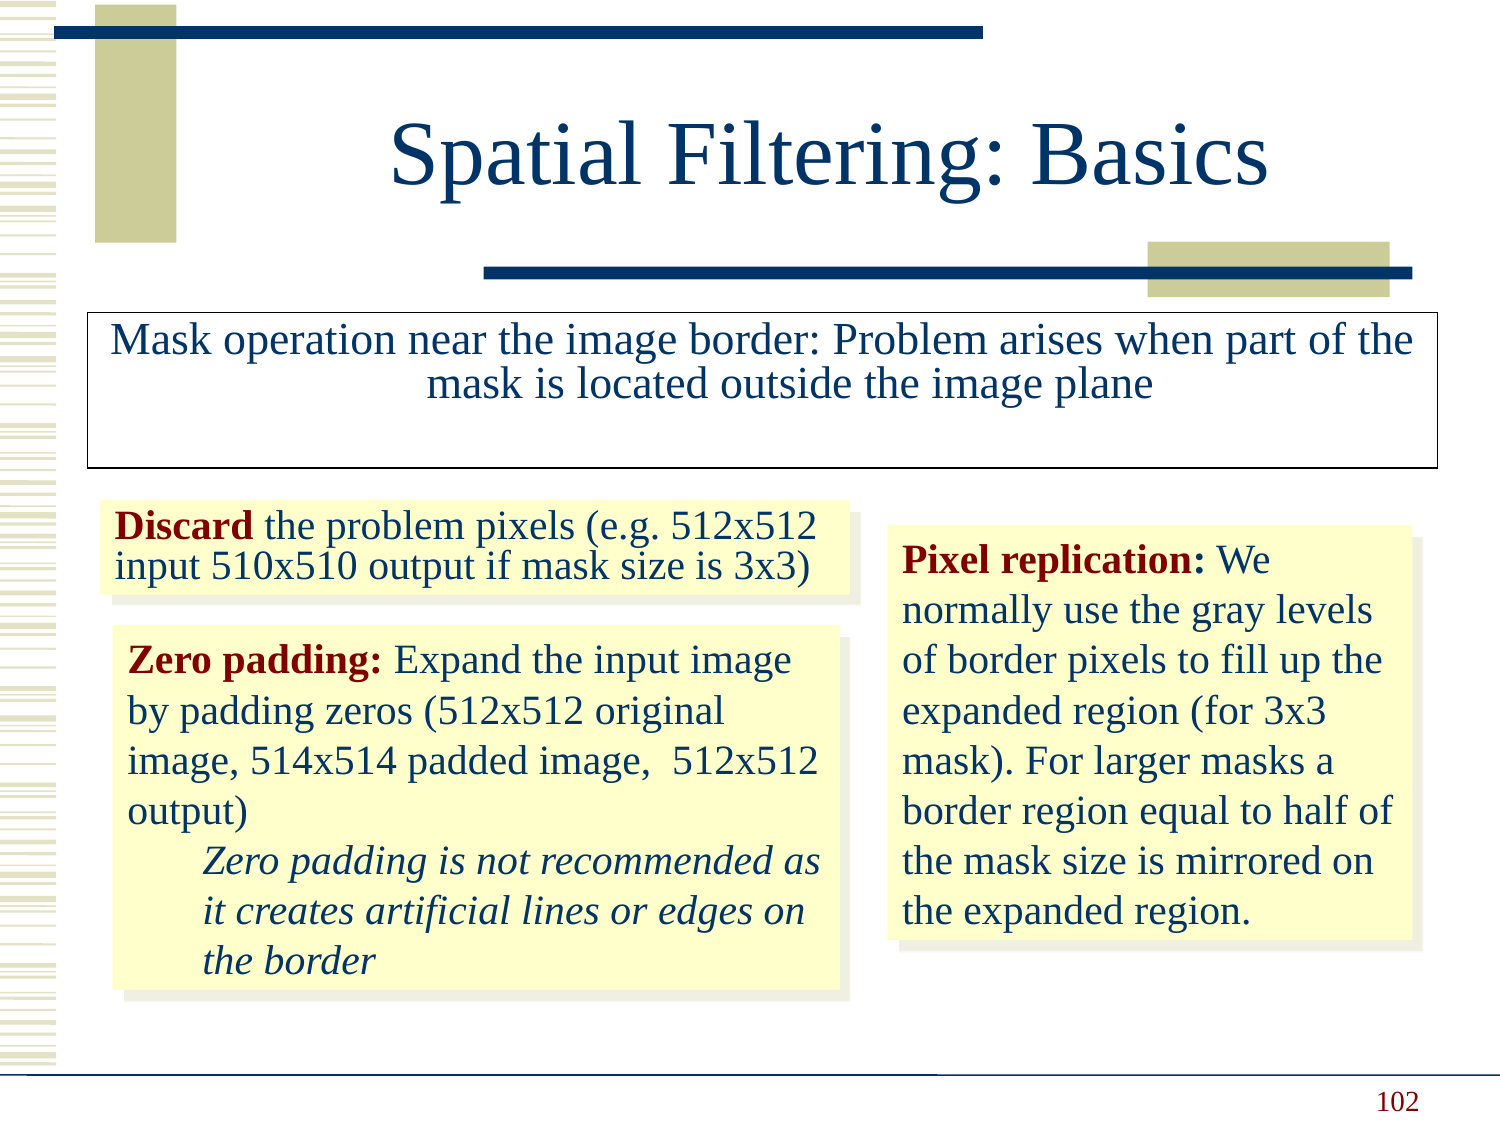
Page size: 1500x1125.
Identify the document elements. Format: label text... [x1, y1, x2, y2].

text_box 102 [1074, 1049, 1435, 1125]
text_box Zero padding: Expand the input image by padding zeros (512x512 original image, 514x514 padded image, 512x512 output) Zero padding is not recommended as it creates artificial lines or edges on the border [112, 624, 841, 990]
text_box Discard the problem pixels (e.g. 512x512 input 510x510 output if mask size is 3x3) [99, 499, 850, 595]
text_box Pixel replication: We normally use the gray levels of border pixels to fill up the expanded region (for 3x3 mask). For larger masks a border region equal to half of the mask size is mirrored on the expanded region. [887, 524, 1413, 940]
text_box Mask operation near the image border: Problem arises when part of the mask is located outside the image plane [87, 312, 1438, 468]
title Spatial Filtering: Basics [224, 62, 1436, 251]
